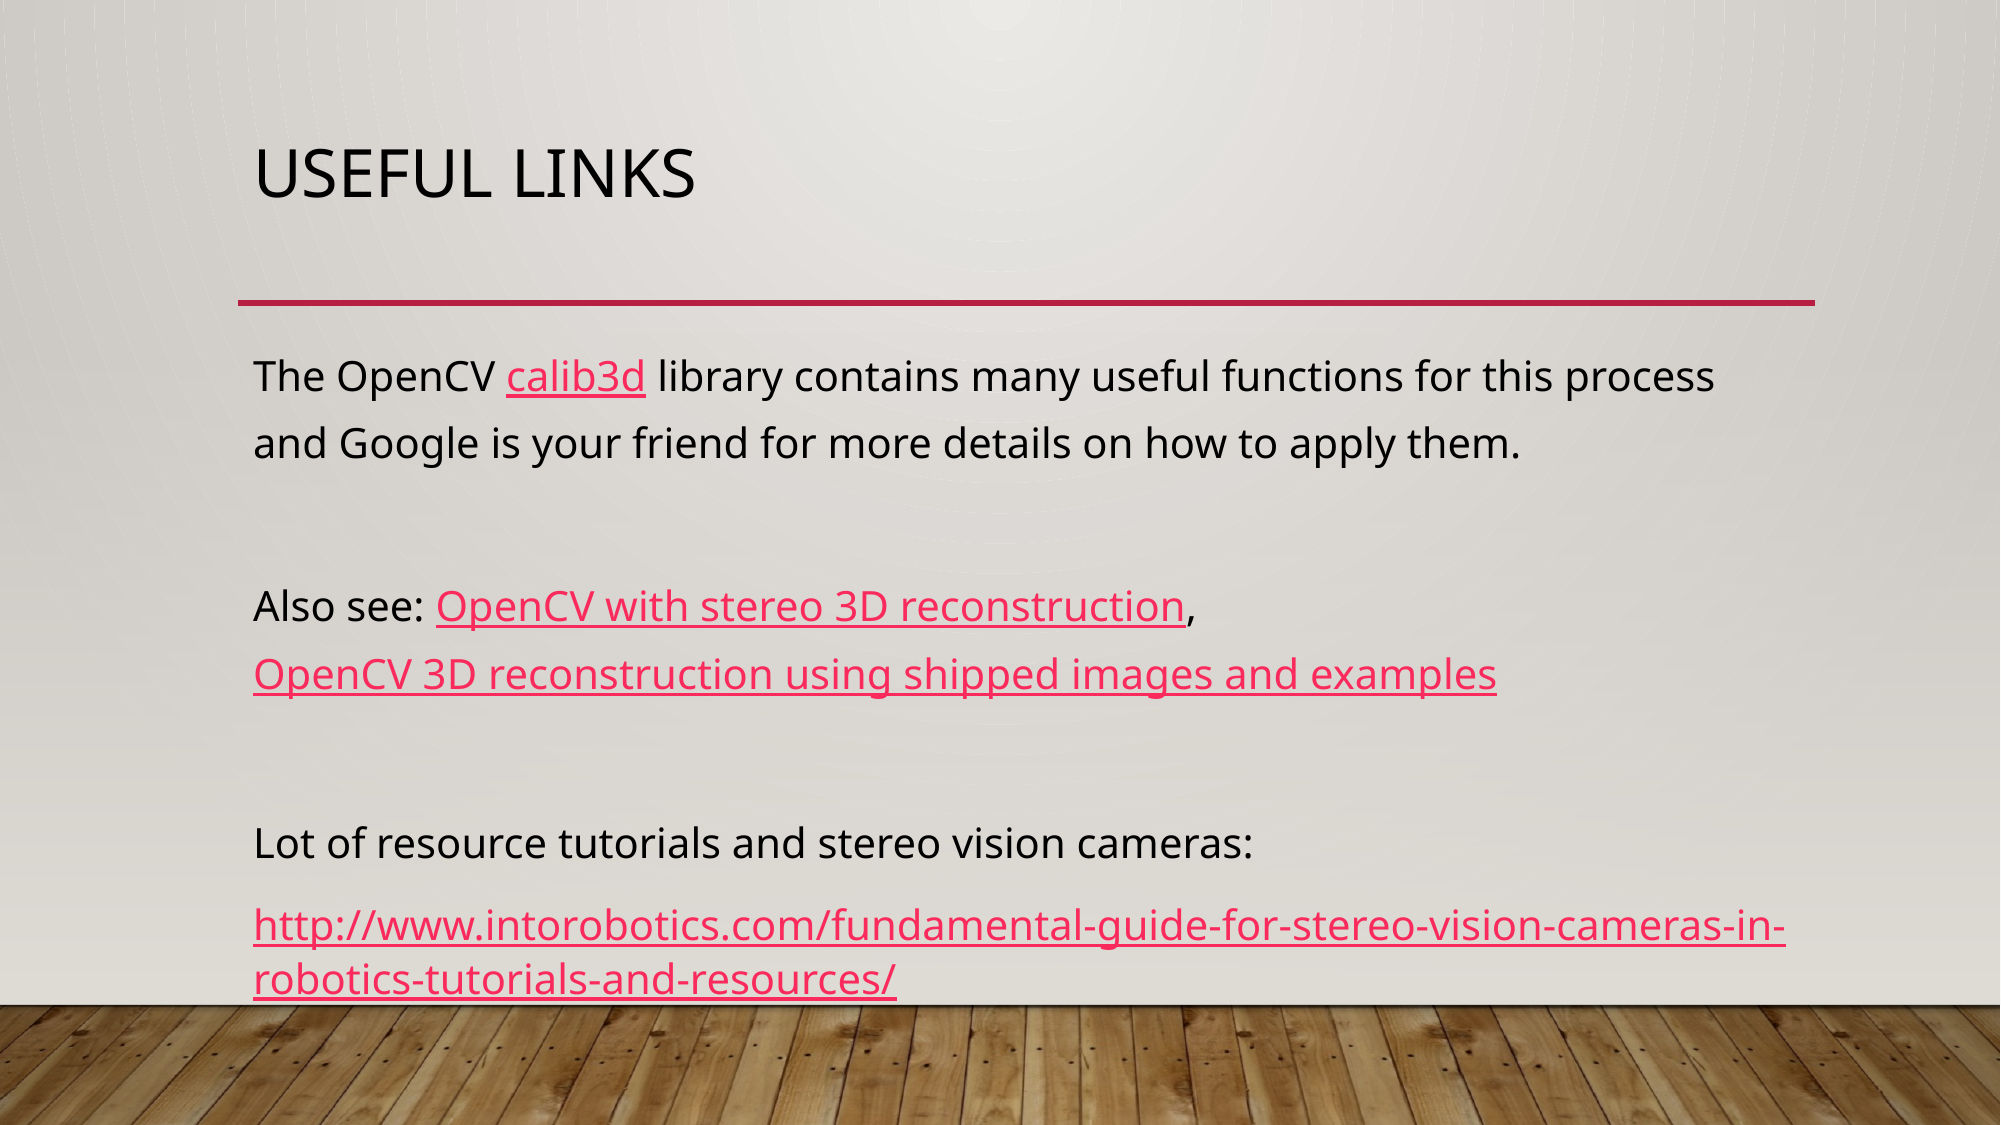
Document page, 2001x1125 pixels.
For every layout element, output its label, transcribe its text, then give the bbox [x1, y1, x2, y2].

list The OpenCV calib3d library contains many useful functions for this process and Google is your friend for more details on how to apply them. Also see: OpenCV with stereo 3D reconstruction, OpenCV 3D reconstruction using shipped images and examples Lot of resource tutorials and stereo vision cameras: http://www.intorobotics.com/fundamental-guide-for-stereo-vision-cameras-in-robotics-tutorials-and-resources/ [238, 330, 1814, 965]
title Useful links [238, 131, 1814, 305]
picture [0, 1005, 2000, 1125]
